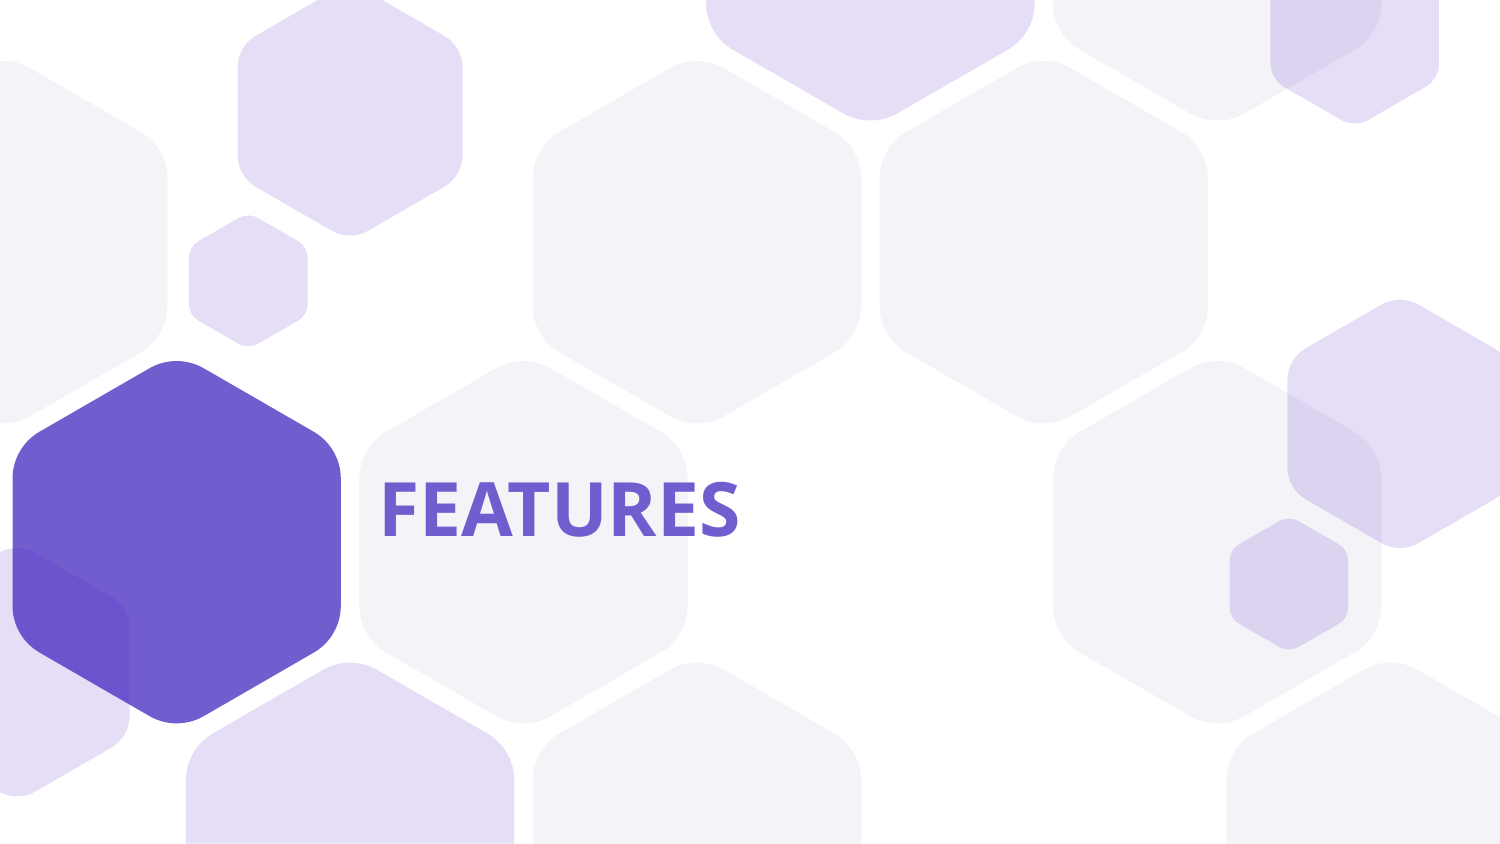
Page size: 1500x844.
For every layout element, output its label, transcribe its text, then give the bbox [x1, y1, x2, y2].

title FEATURES [378, 473, 1332, 552]
